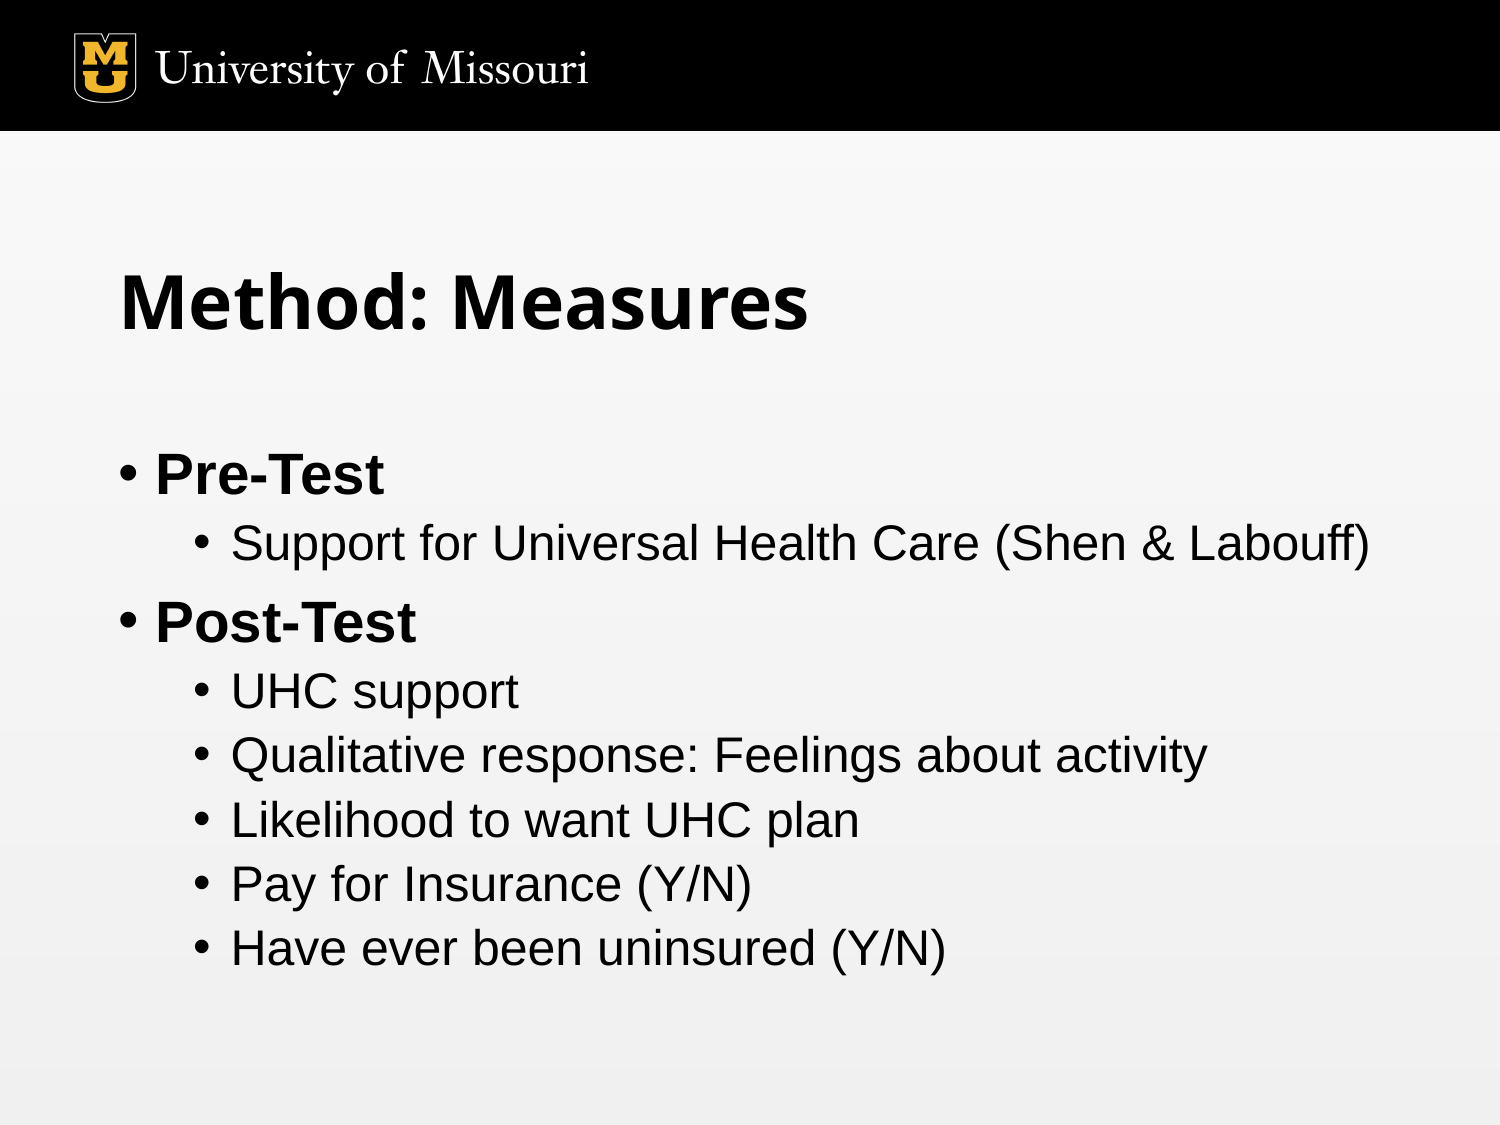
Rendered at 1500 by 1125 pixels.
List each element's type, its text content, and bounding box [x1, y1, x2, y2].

picture [54, 13, 608, 123]
title Method: Measures [103, 196, 1397, 415]
list Pre-Test Support for Universal Health Care (Shen & Labouff) Post-Test UHC support Qualitative response: Feelings about activity Likelihood to want UHC plan Pay for Insurance (Y/N) Have ever been uninsured (Y/N) [103, 436, 1397, 1039]
